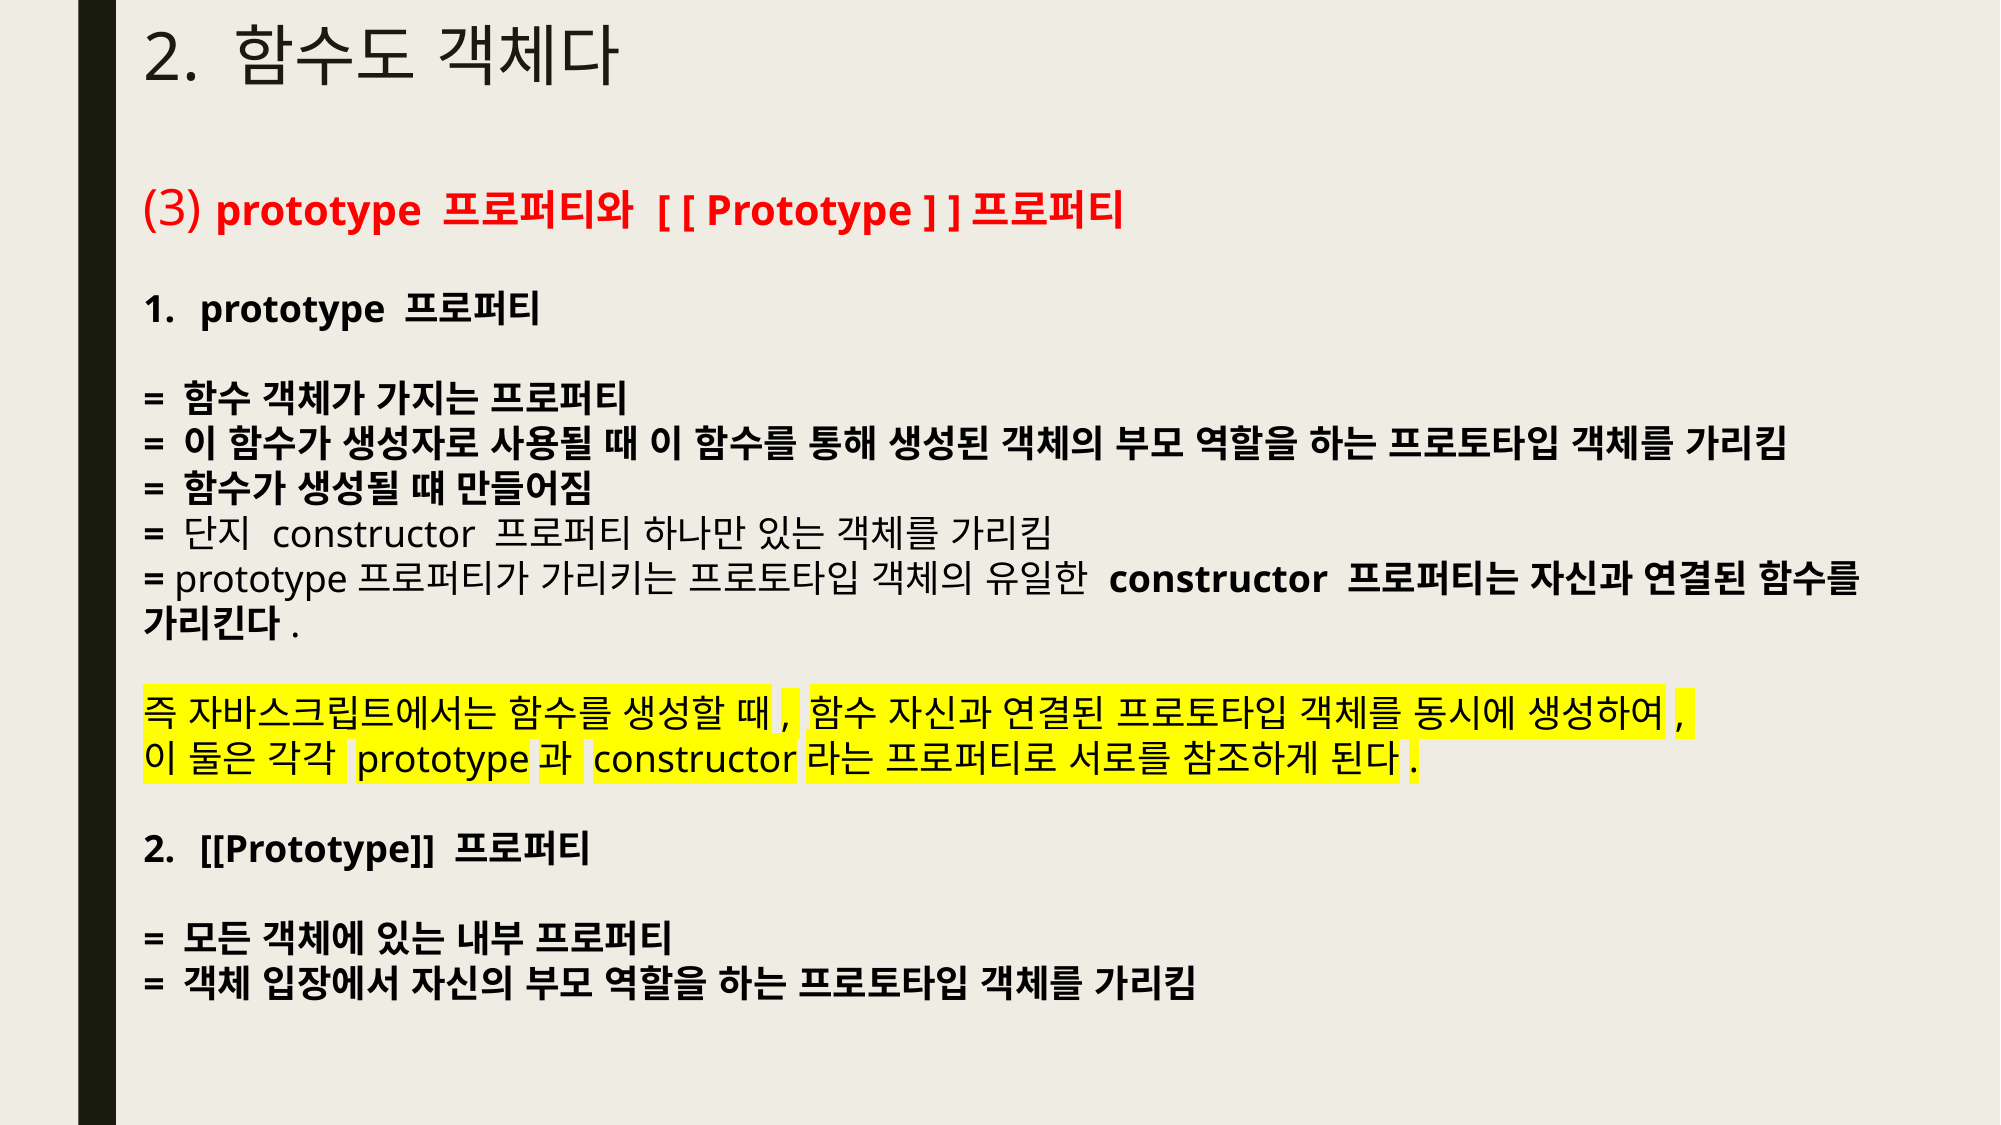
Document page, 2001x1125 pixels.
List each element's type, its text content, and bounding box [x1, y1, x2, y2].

text_box (3) prototype 프로퍼티와 [ [ Prototype ] ]프로퍼티 prototype 프로퍼티 = 함수 객체가 가지는 프로퍼티 = 이 함수가 생성자로 사용될 때 이 함수를 통해 생성된 객체의 부모 역할을 하는 프로토타입 객체를 가리킴 = 함수가 생성될 떄 만들어짐 = 단지 constructor 프로퍼티 하나만 있는 객체를 가리킴 = prototype프로퍼티가 가리키는 프로토타입 객체의 유일한 constructor 프로퍼티는 자신과 연결된 함수를 가리킨다. 즉 자바스크립트에서는 함수를 생성할 때, 함수 자신과 연결된 프로토타입 객체를 동시에 생성하여, 이 둘은 각각 prototype과 constructor라는 프로퍼티로 서로를 참조하게 된다. [[Prototype]] 프로퍼티 = 모든 객체에 있는 내부 프로퍼티 = 객체 입장에서 자신의 부모 역할을 하는 프로토타입 객체를 가리킴 [128, 167, 1968, 1013]
title 2. 함수도 객체다 [128, 16, 1704, 167]
